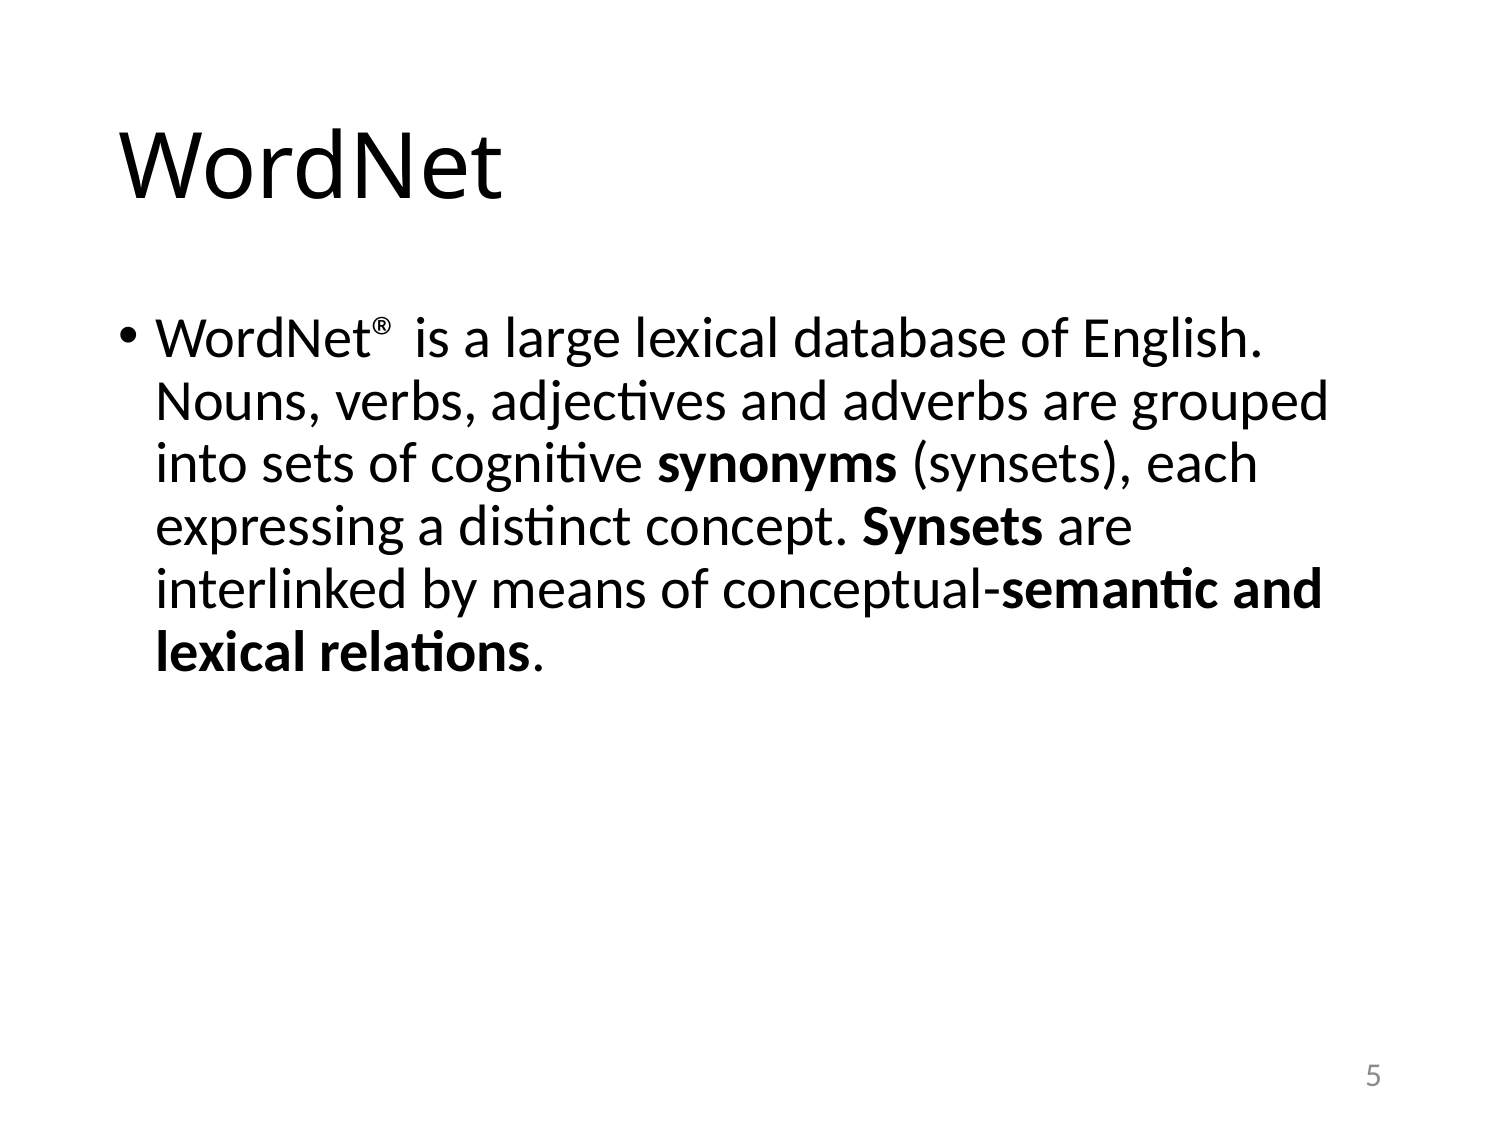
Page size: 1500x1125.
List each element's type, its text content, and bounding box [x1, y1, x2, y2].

title WordNet [103, 59, 1397, 278]
list WordNet® is a large lexical database of English. Nouns, verbs, adjectives and adverbs are grouped into sets of cognitive synonyms (synsets), each expressing a distinct concept. Synsets are interlinked by means of conceptual-semantic and lexical relations. [103, 299, 1397, 1014]
slide_number 5 [1059, 1042, 1397, 1103]
